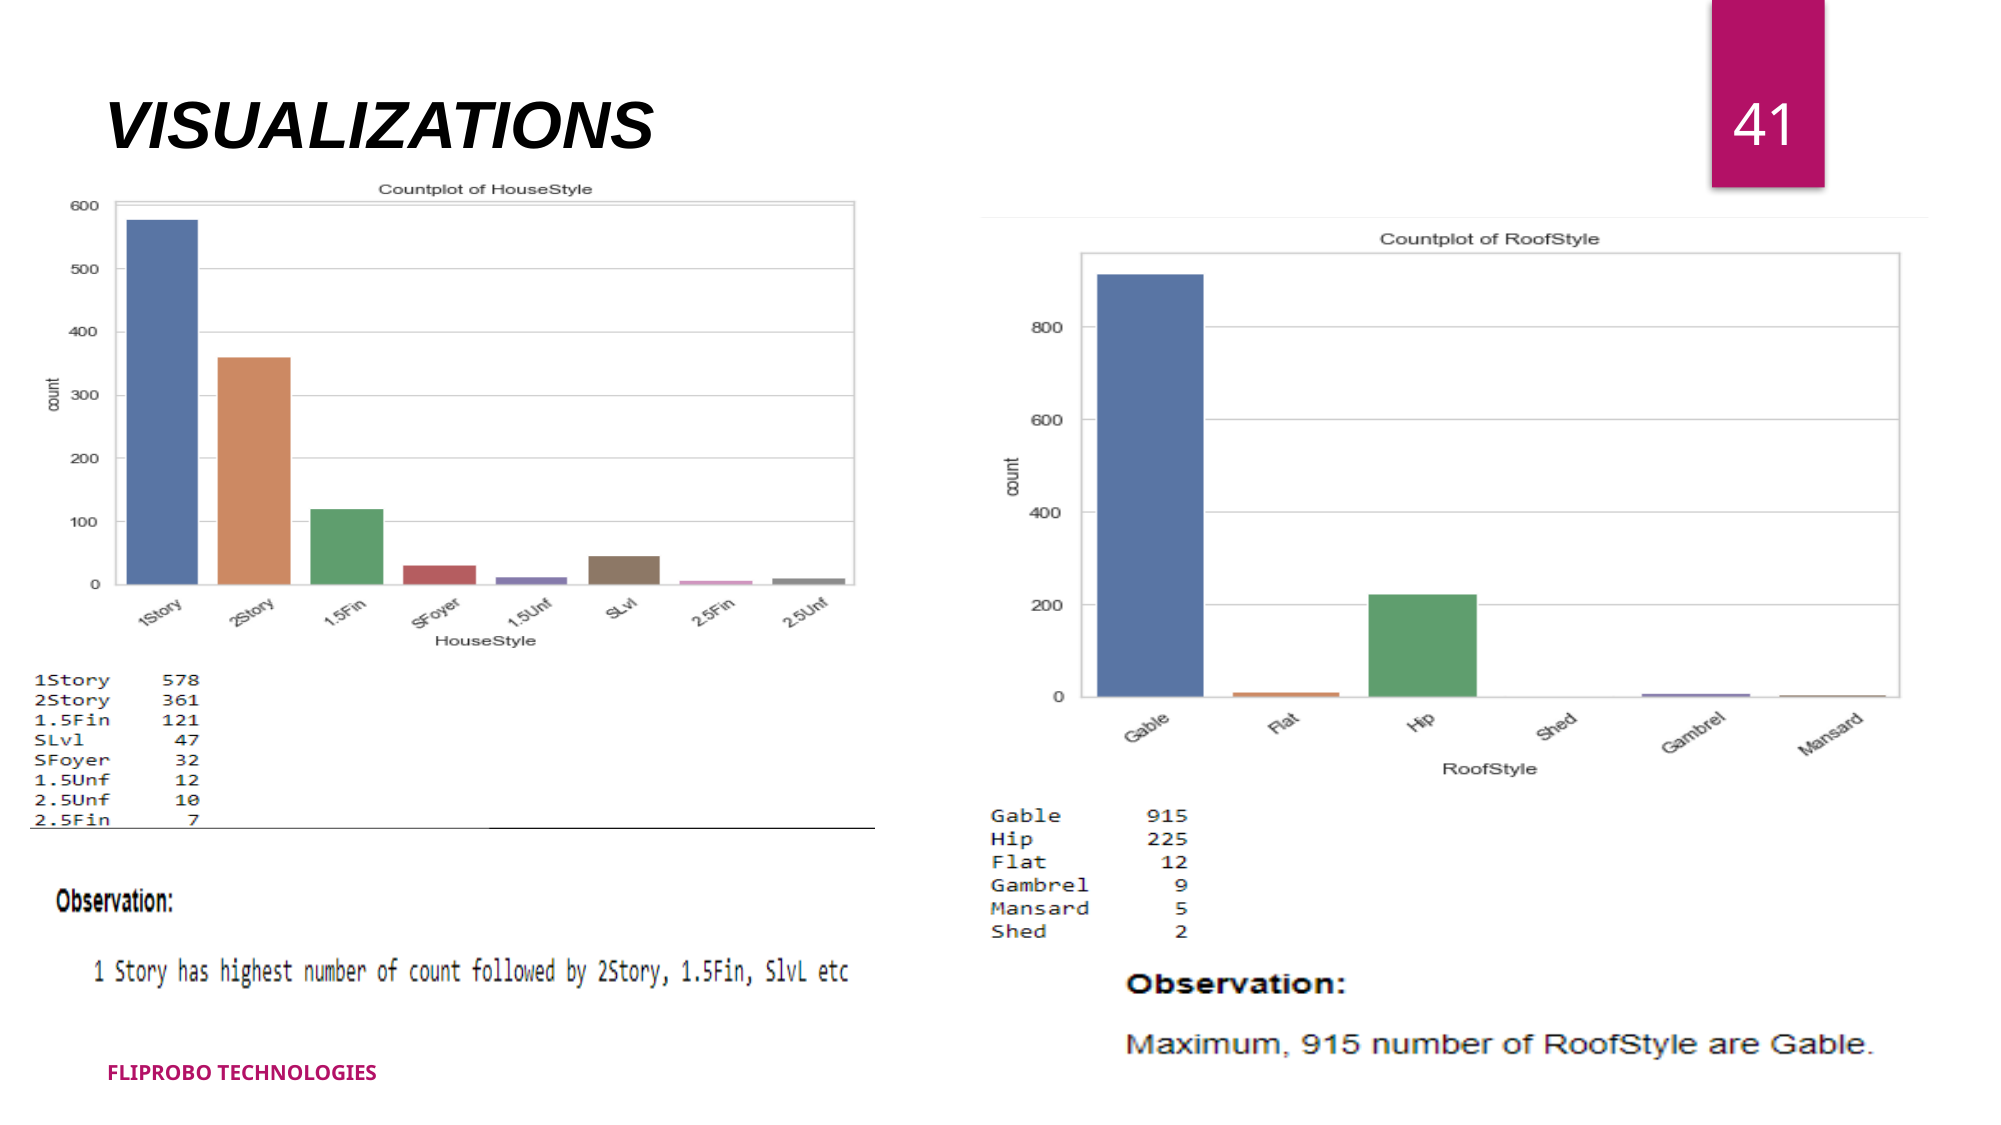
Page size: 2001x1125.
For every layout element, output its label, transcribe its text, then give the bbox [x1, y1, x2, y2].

picture [974, 217, 1929, 942]
text_box VISUALIZATIONS [89, 74, 1673, 170]
footer FLIPROBO TECHNOLOGIES [92, 1048, 726, 1099]
picture [0, 857, 876, 1036]
slide_number 41 [1698, 48, 1836, 175]
picture [1056, 959, 1949, 1099]
picture [29, 170, 876, 829]
